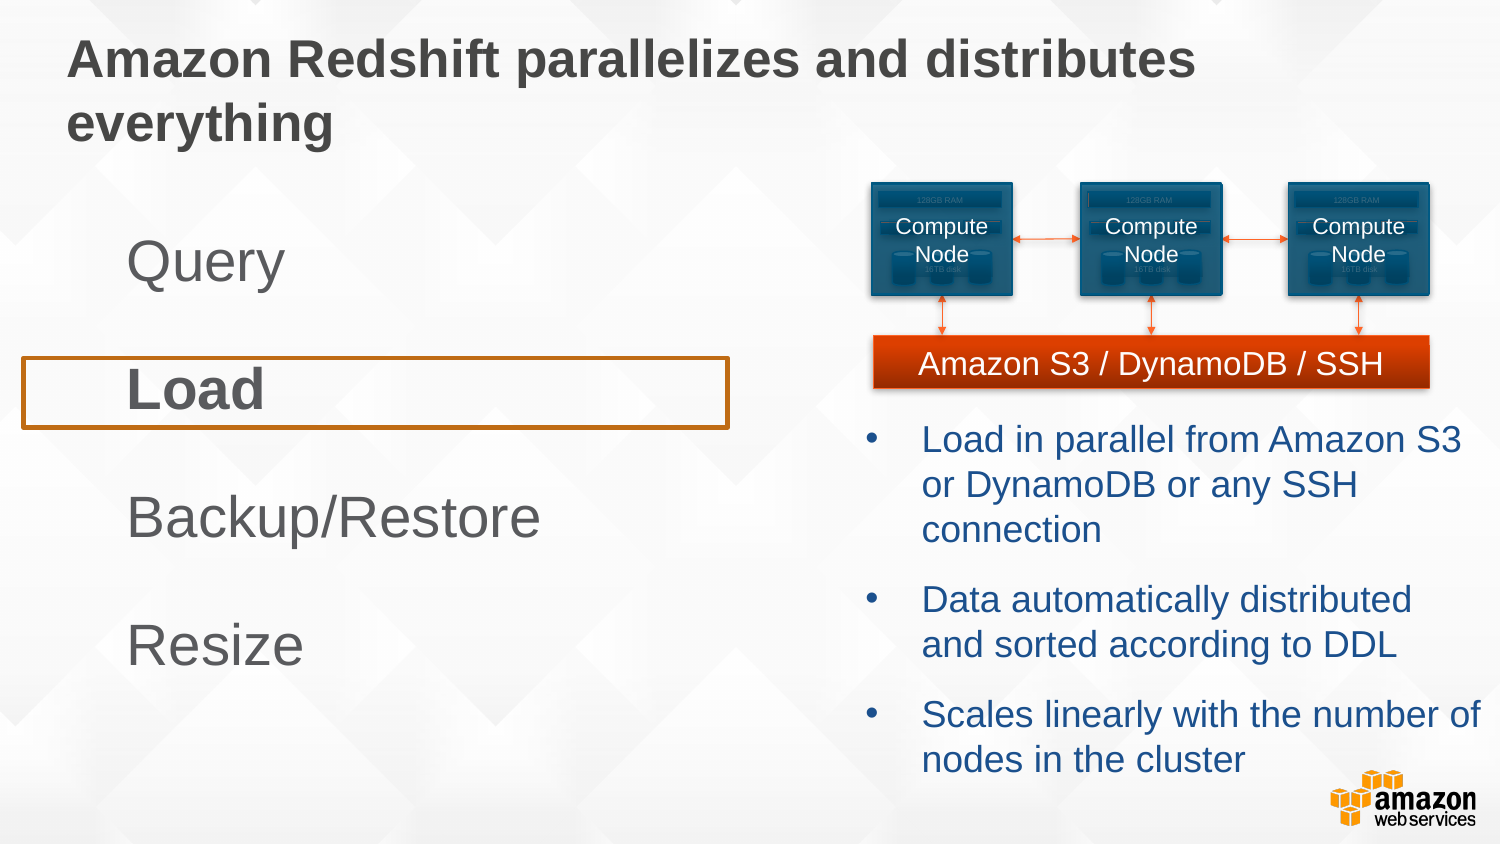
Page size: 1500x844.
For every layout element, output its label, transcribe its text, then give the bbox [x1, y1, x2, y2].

picture [0, 0, 1500, 844]
title Amazon Redshift parallelizes and distributes everything [55, 18, 1402, 160]
list Query Load Backup/Restore Resize [115, 165, 1402, 749]
text_box Load in parallel from Amazon S3 or DynamoDB or any SSH connection Data automatically distributed and sorted according to DDL Scales linearly with the number of nodes in the cluster [850, 407, 1500, 749]
text_box [21, 356, 730, 429]
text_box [871, 182, 1430, 389]
